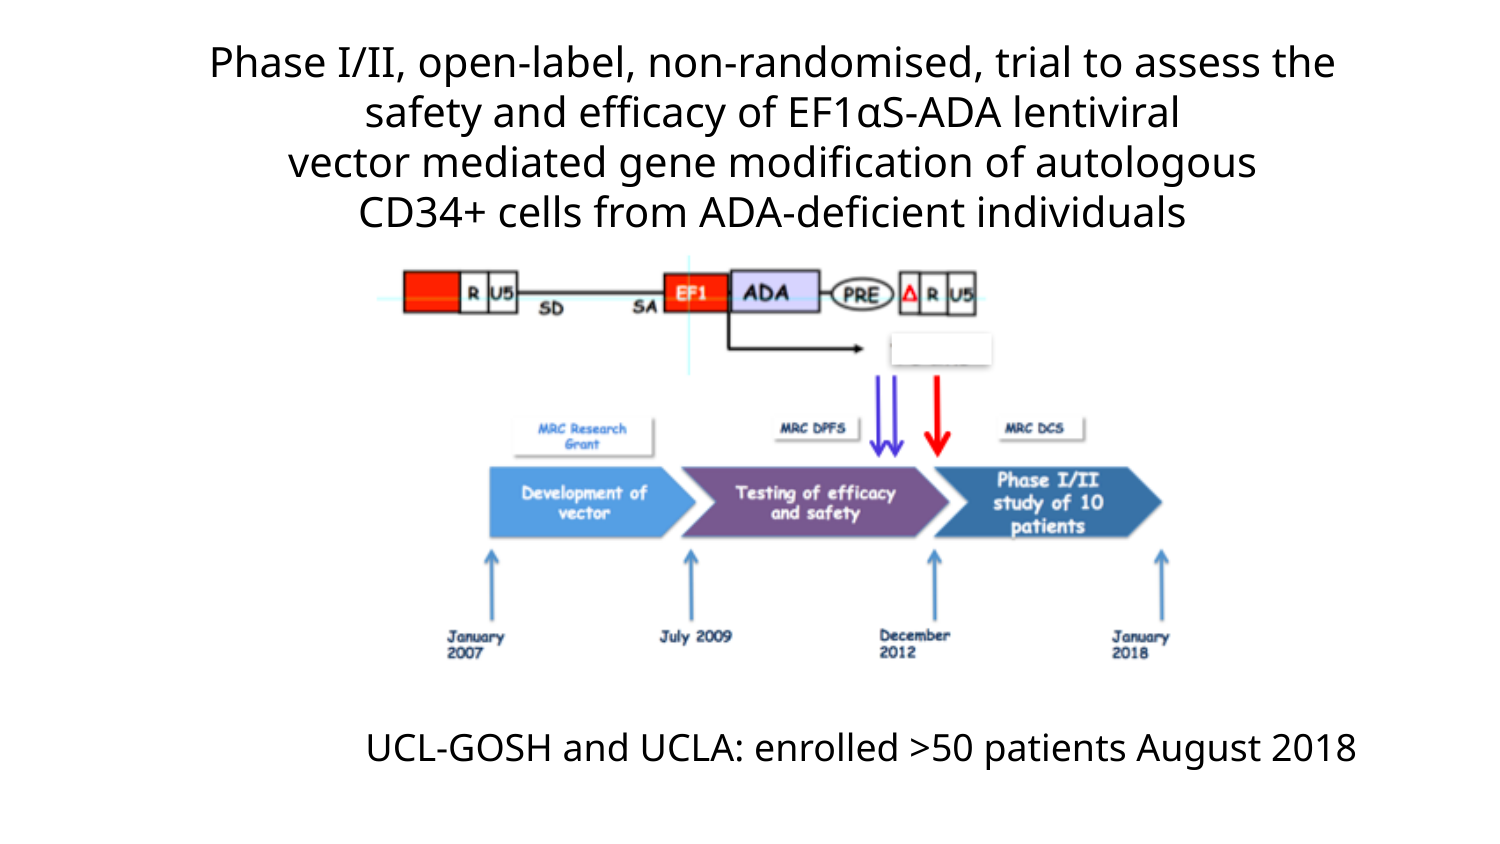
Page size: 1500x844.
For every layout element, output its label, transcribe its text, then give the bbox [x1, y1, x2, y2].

picture [328, 232, 1190, 808]
text_box Phase I/II, open-label, non-randomised, trial to assess the safety and efficacy of EF1αS-ADA lentiviral vector mediated gene modification of autologous CD34+ cells from ADA-deficient individuals [102, 27, 1443, 246]
text_box UCL-GOSH and UCLA: enrolled >50 patients August 2018 [349, 715, 1392, 824]
